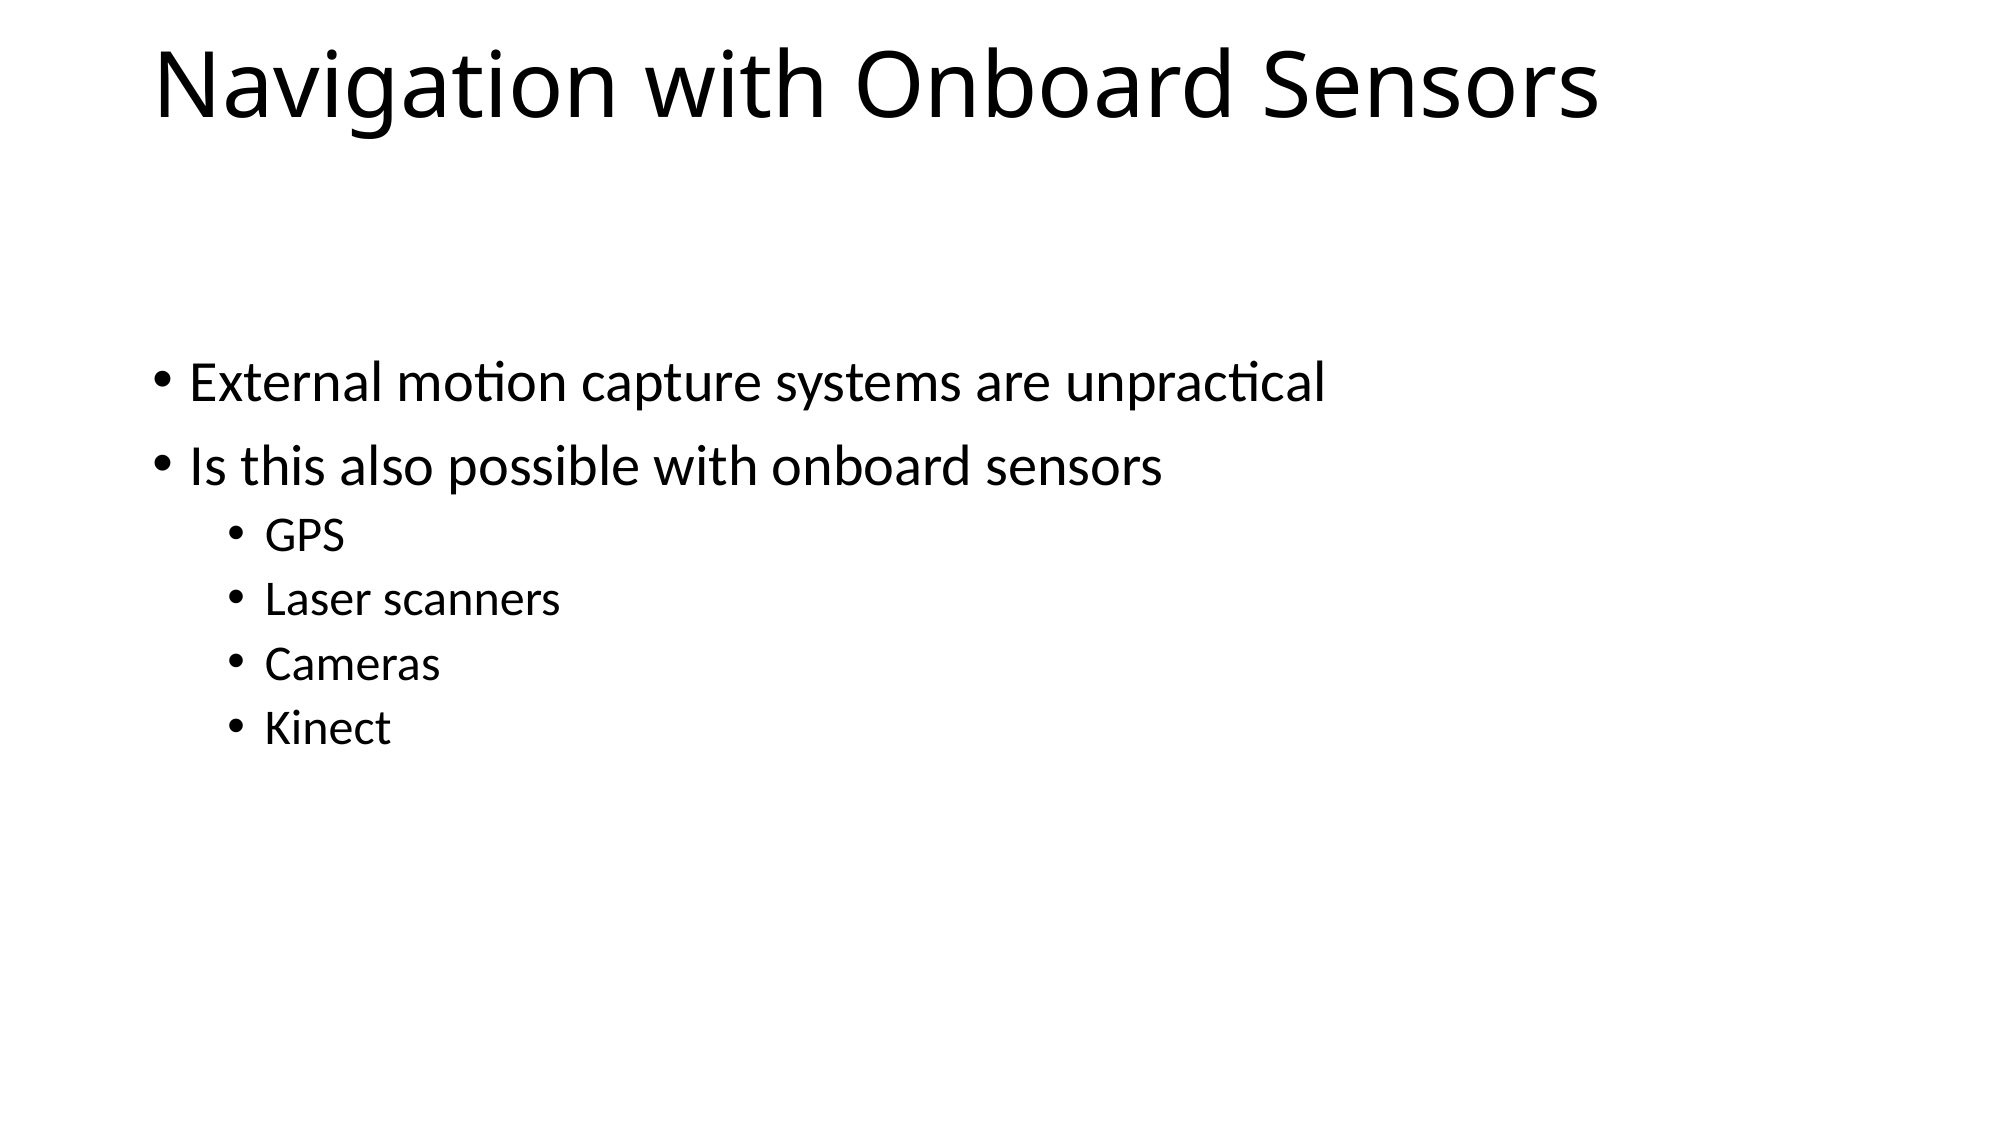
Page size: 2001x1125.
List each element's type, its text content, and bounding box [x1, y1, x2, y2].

list External motion capture systems are unpractical Is this also possible with onboard sensors GPS Laser scanners Cameras Kinect [137, 168, 1863, 1014]
title Navigation with Onboard Sensors [137, 21, 1863, 156]
